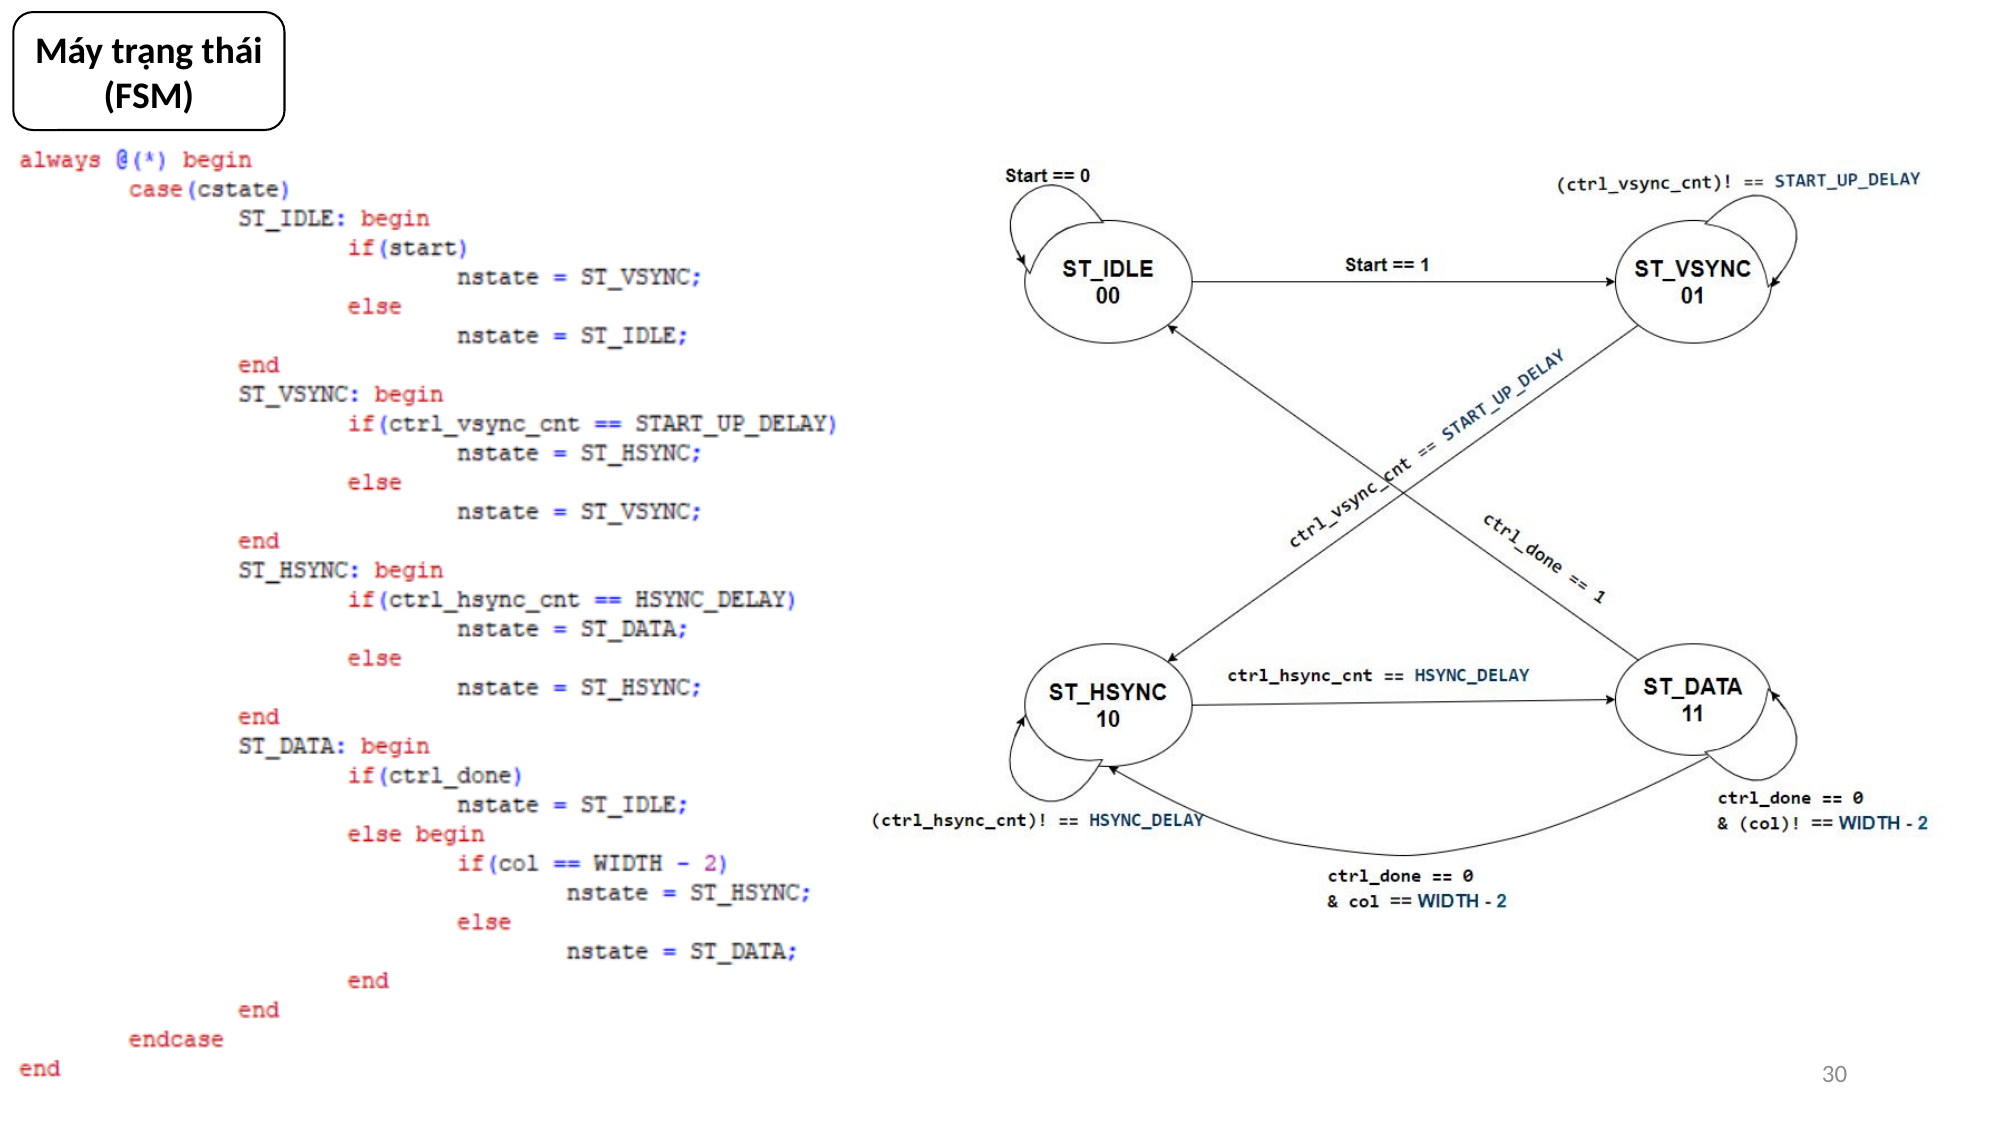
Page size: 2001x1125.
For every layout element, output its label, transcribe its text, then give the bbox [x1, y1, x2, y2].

picture [13, 142, 1956, 1083]
slide_number 30 [1412, 1042, 1863, 1103]
text_box Máy trạng thái (FSM) [12, 11, 286, 132]
